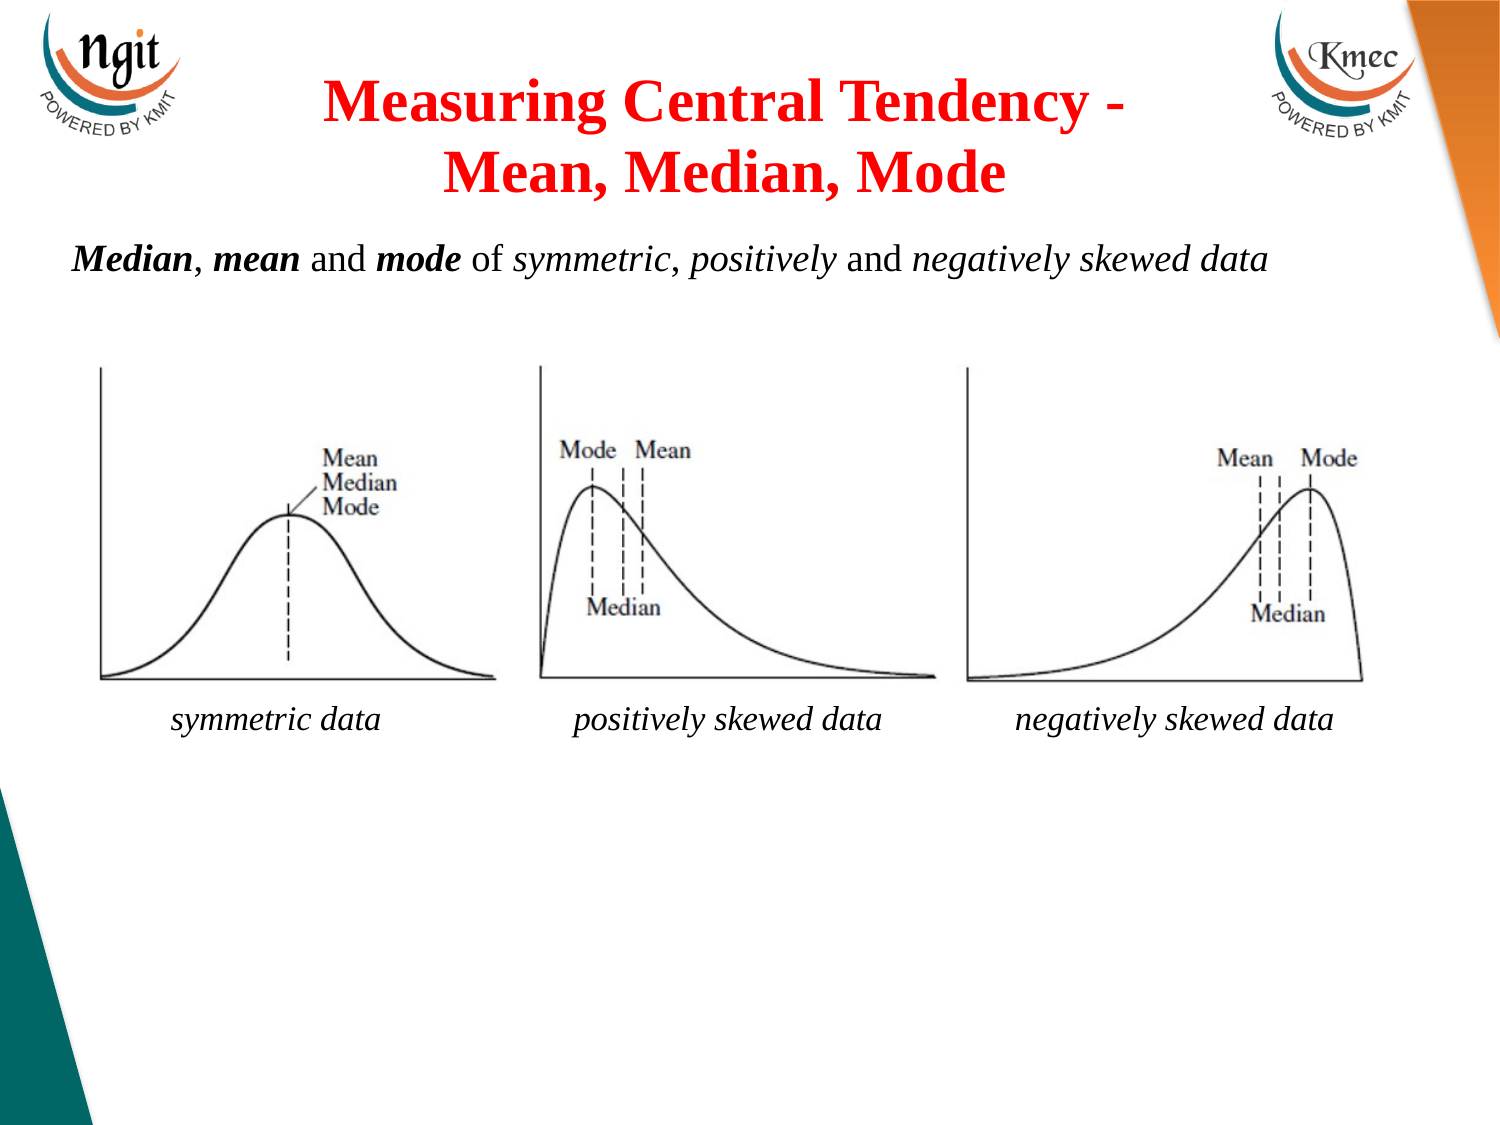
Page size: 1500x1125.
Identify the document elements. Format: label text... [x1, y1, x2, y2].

text_box symmetric data [168, 693, 385, 738]
picture [1175, 0, 1500, 187]
text_box positively skewed data [571, 693, 888, 738]
picture [98, 364, 1365, 685]
picture [0, 0, 254, 175]
text_box negatively skewed data [1012, 693, 1339, 738]
text_box Measuring Central Tendency - Mean, Median, Mode [225, 66, 1225, 205]
text_box Median, mean and mode of symmetric, positively and negatively skewed data [69, 231, 1269, 326]
